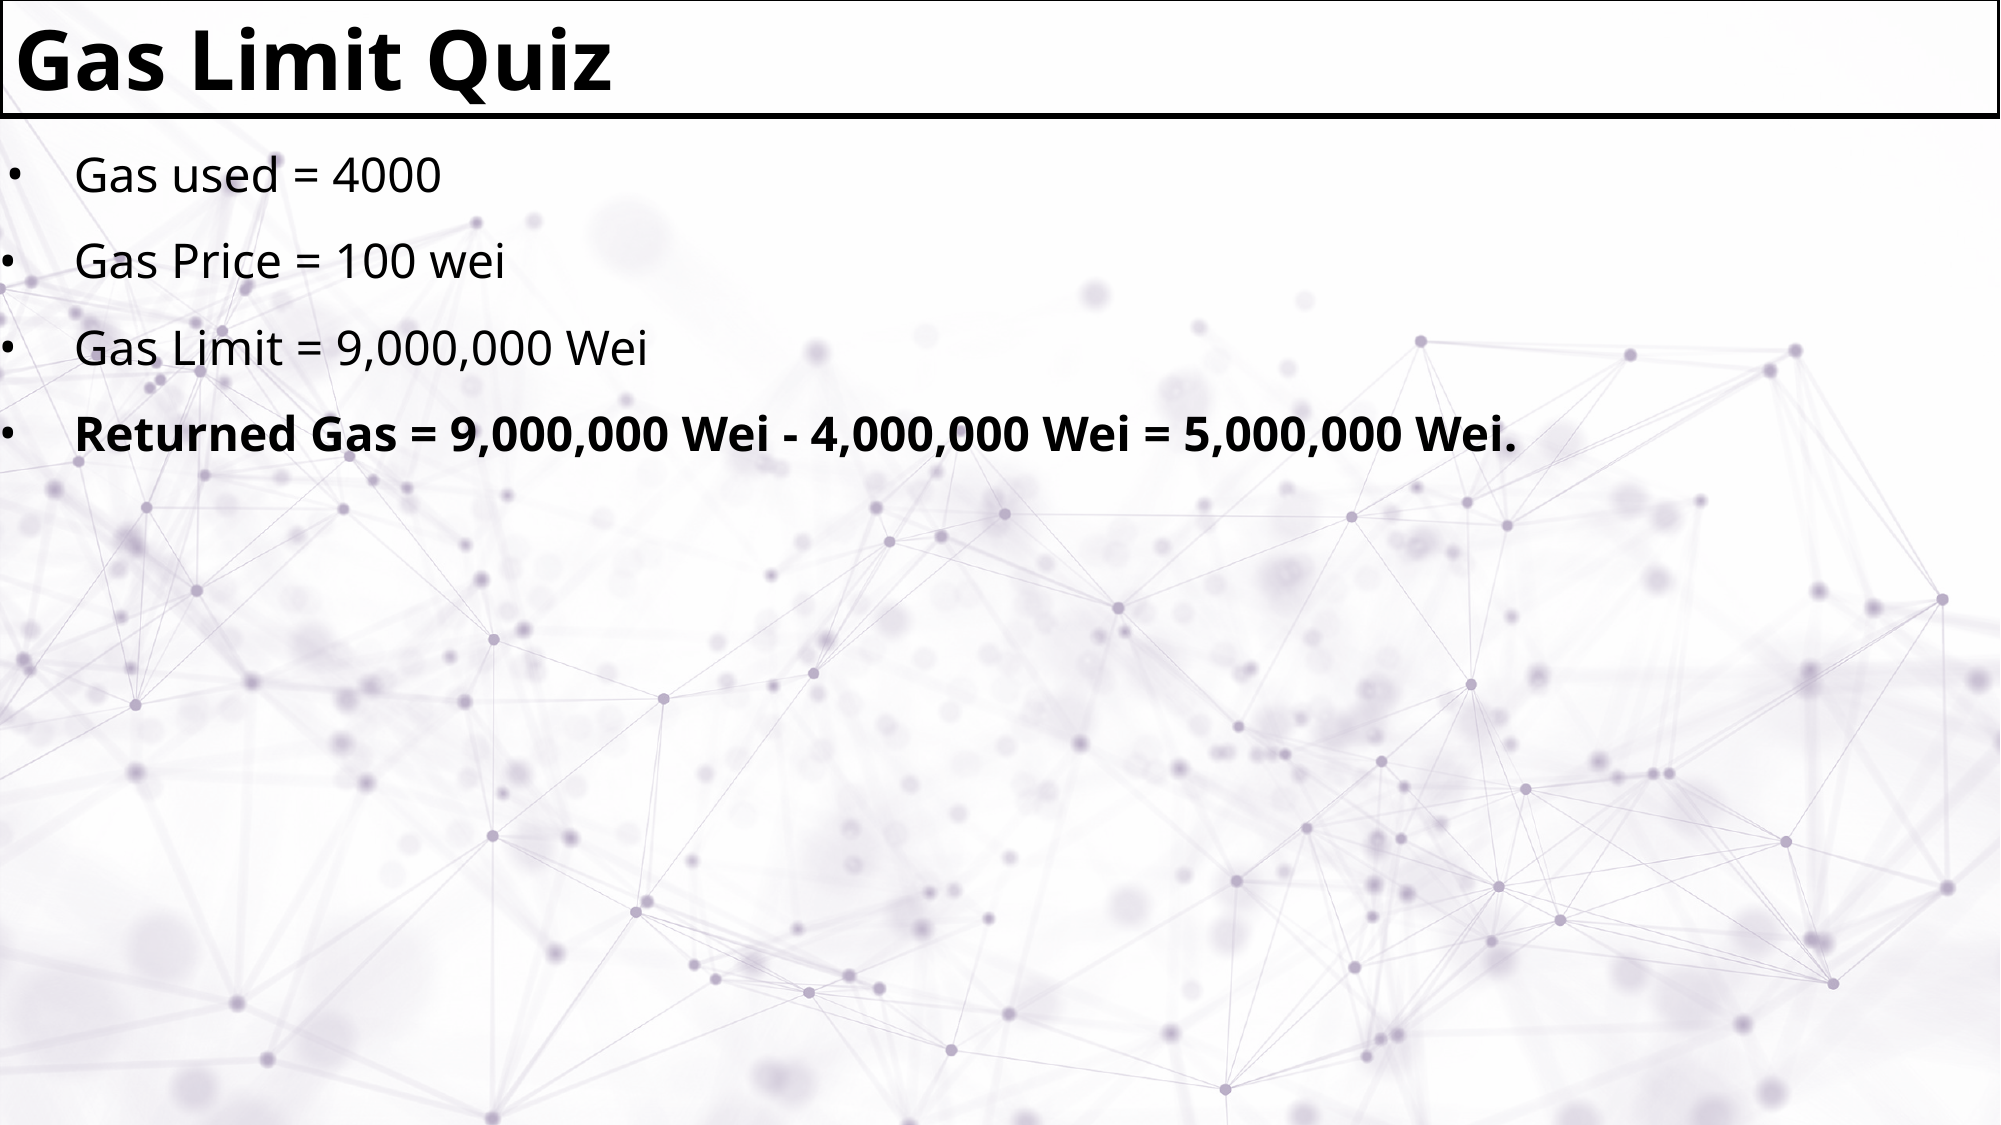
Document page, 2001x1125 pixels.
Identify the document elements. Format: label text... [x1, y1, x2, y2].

text_box Gas used = 4000 Gas Price = 100 wei Gas Limit = 9,000,000 Wei Returned Gas = 9,000,000 Wei - 4,000,000 Wei = 5,000,000 Wei. [0, 115, 1999, 461]
text_box Gas Limit Quiz [0, 0, 2000, 116]
